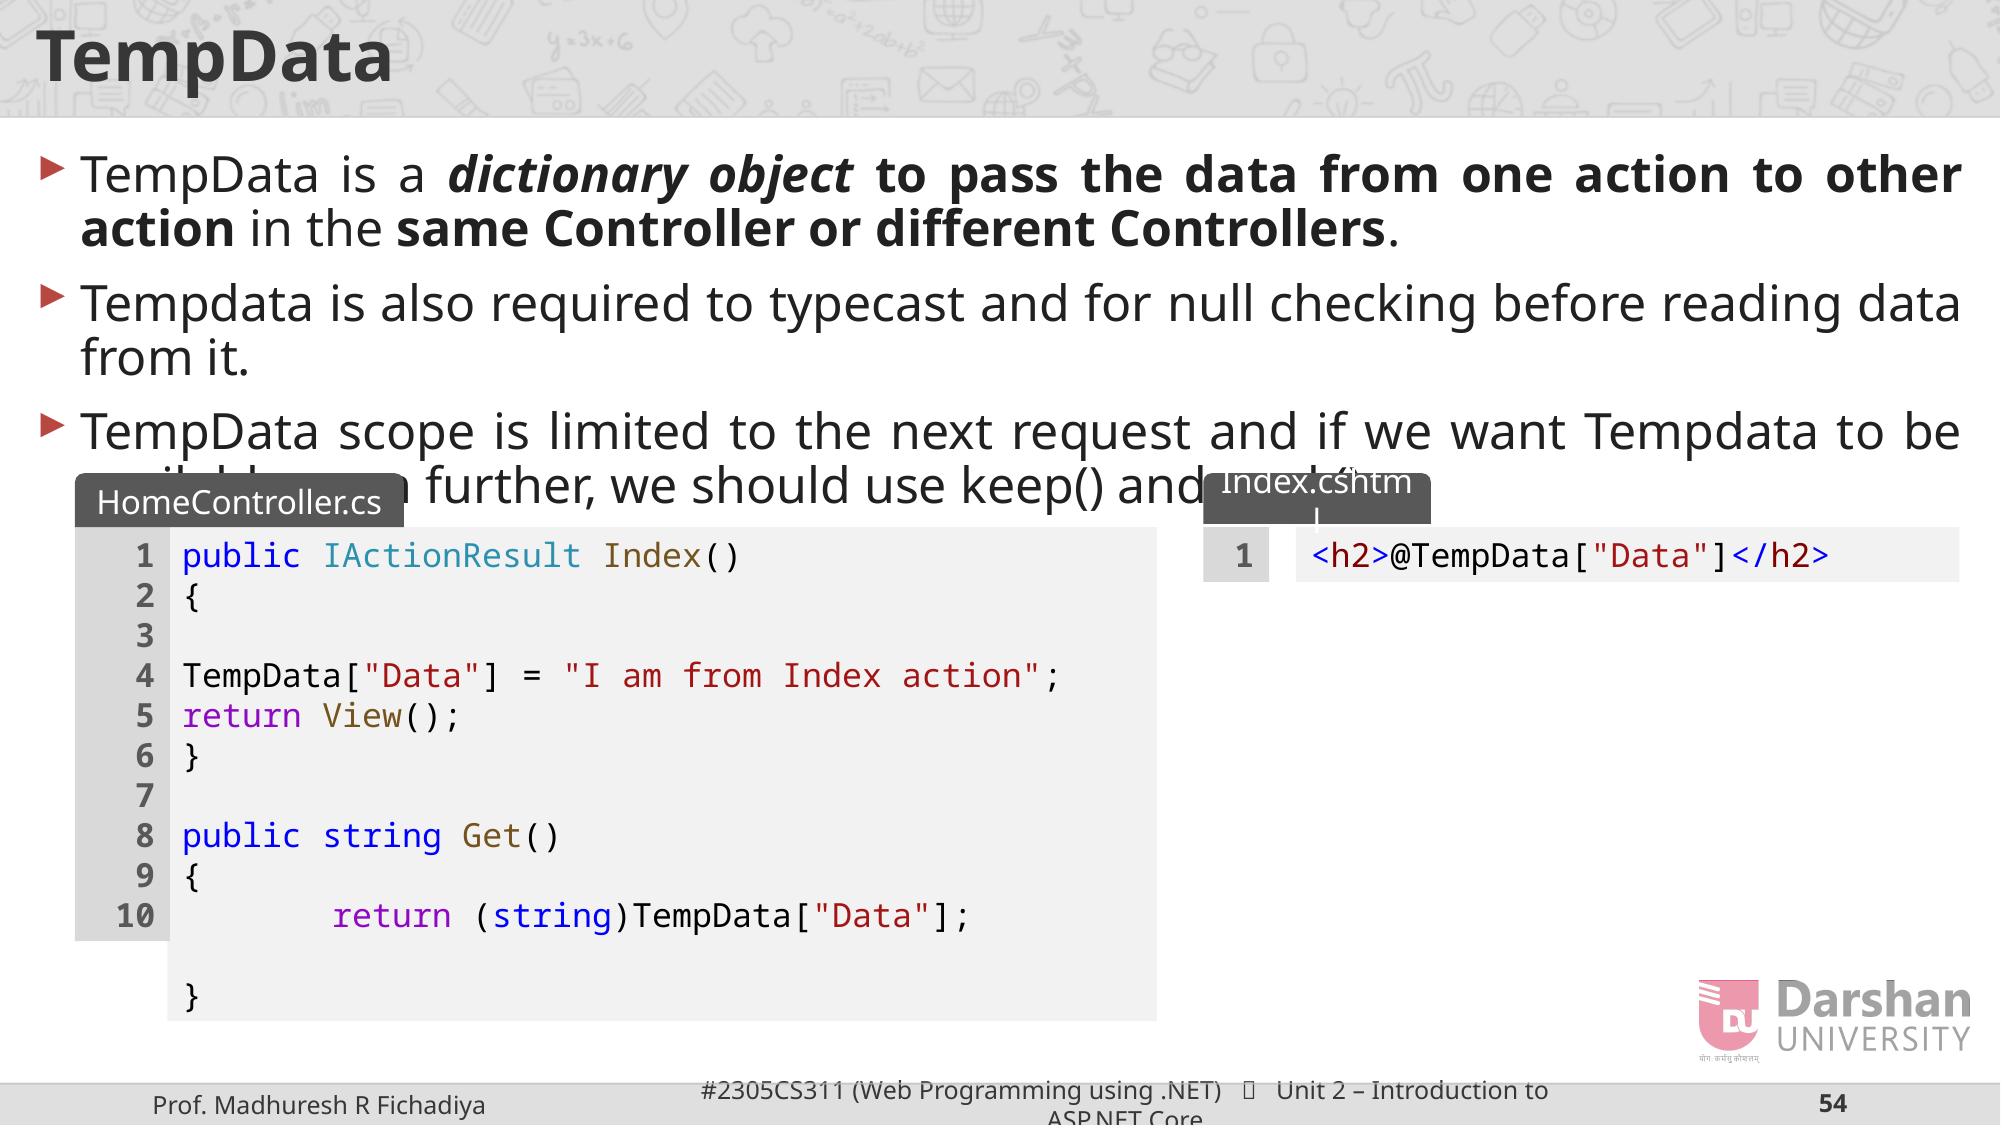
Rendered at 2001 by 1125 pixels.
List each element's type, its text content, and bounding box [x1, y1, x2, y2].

text_box 1 [1203, 527, 1270, 582]
list TempData is a dictionary object to pass the data from one action to other action in the same Controller or different Controllers. Tempdata is also required to typecast and for null checking before reading data from it. TempData scope is limited to the next request and if we want Tempdata to be available even further, we should use keep() and peek(). [21, 141, 1979, 1059]
title TempData [0, 0, 2000, 117]
text_box Index.cshtml [1202, 471, 1432, 525]
text_box 1 2 3 4 5 6 7 8 9 10 [74, 529, 170, 942]
text_box <h2>@TempData["Data"]</h2> [1295, 527, 1960, 582]
text_box HomeController.cs [73, 472, 406, 529]
text_box public IActionResult Index() { TempData["Data"] = "I am from Index action"; return View(); } public string Get() { return (string)TempData["Data"]; } [167, 527, 1157, 1022]
